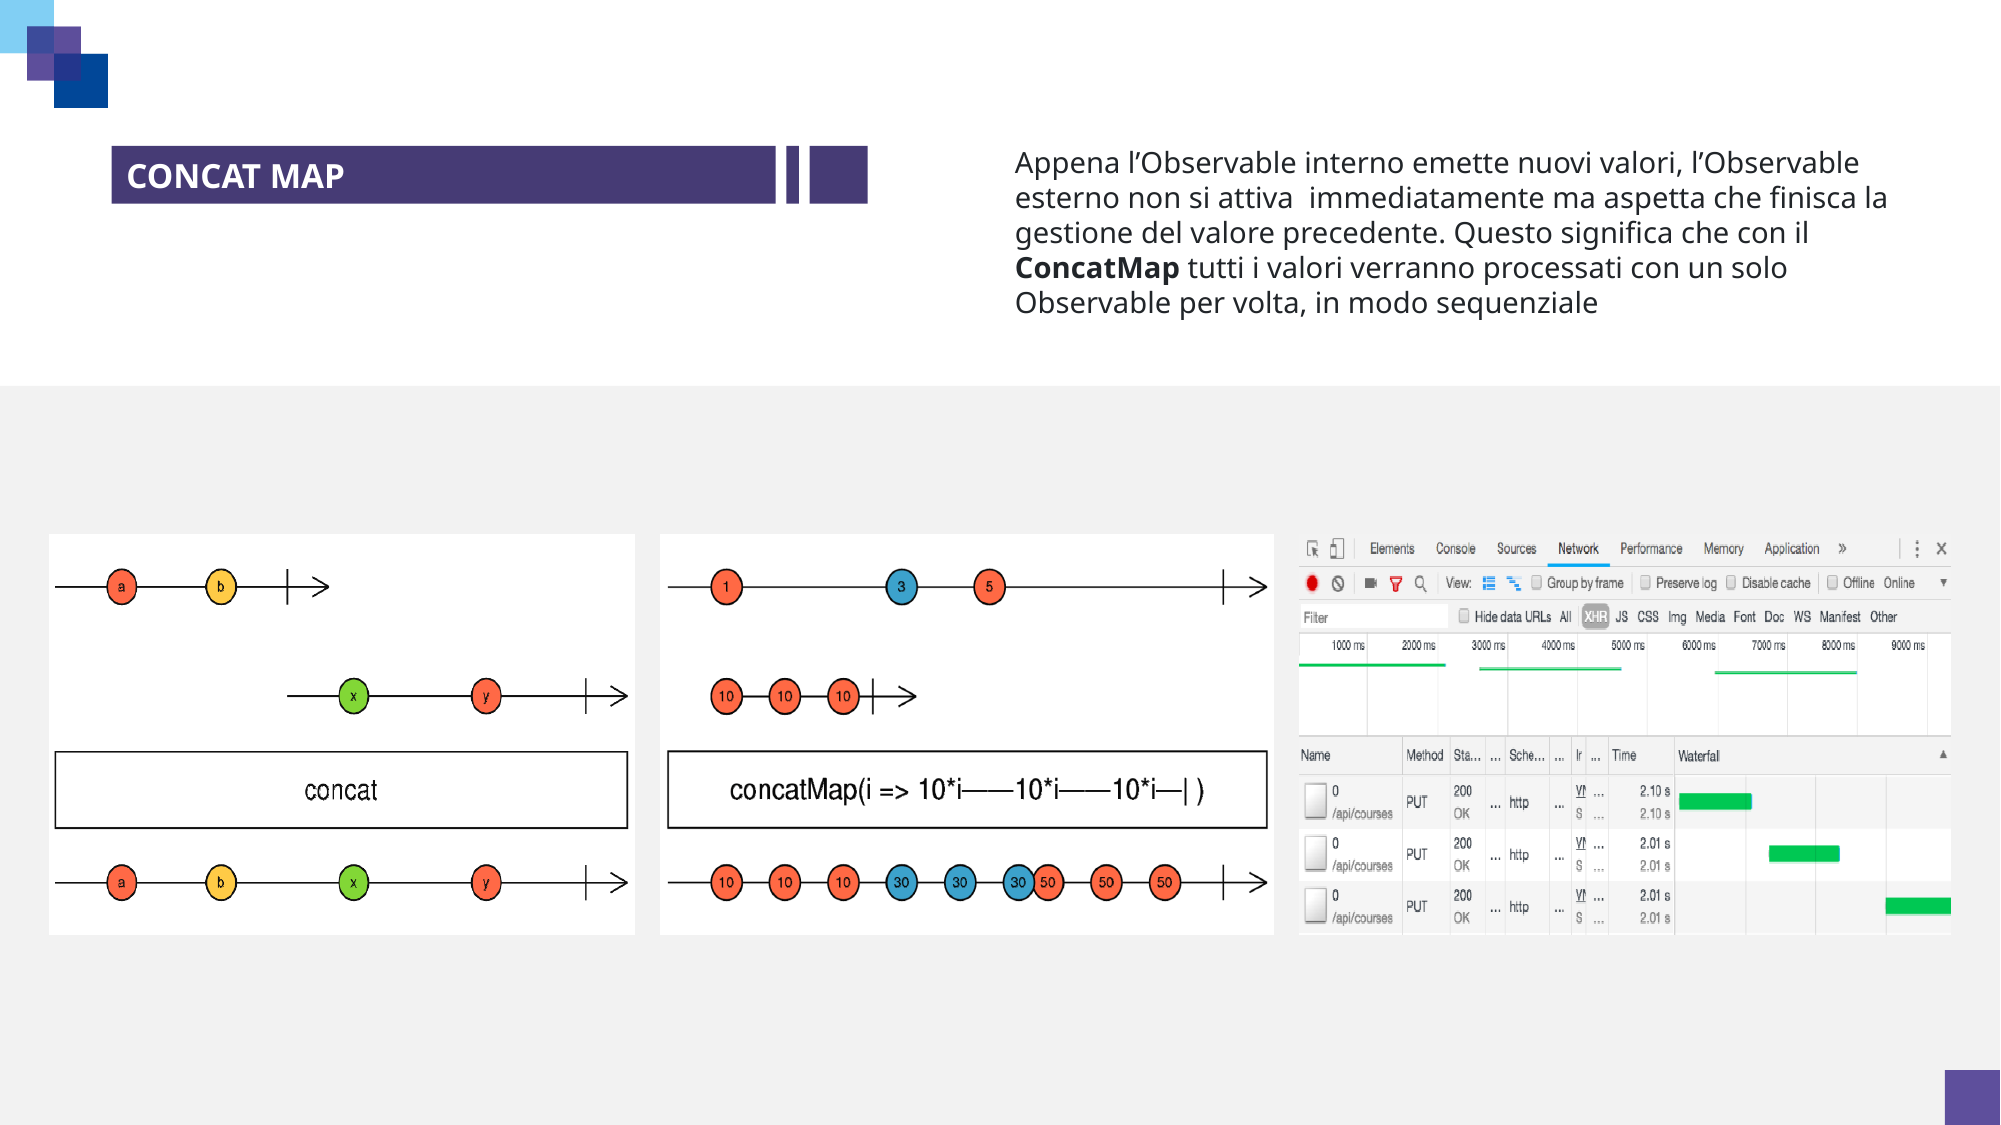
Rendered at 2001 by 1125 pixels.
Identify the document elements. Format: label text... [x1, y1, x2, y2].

picture [660, 534, 1274, 935]
list CONCAT MAP [111, 145, 776, 204]
list Appena l’Observable interno emette nuovi valori, l’Observable esterno non si attiva immediatamente ma aspetta che finisca la gestione del valore precedente. Questo significa che con il ConcatMap tutti i valori verranno processati con un solo Observable per volta, in modo sequenziale [999, 136, 1939, 332]
picture [1299, 534, 1951, 935]
picture [49, 534, 635, 935]
picture [0, 0, 108, 108]
